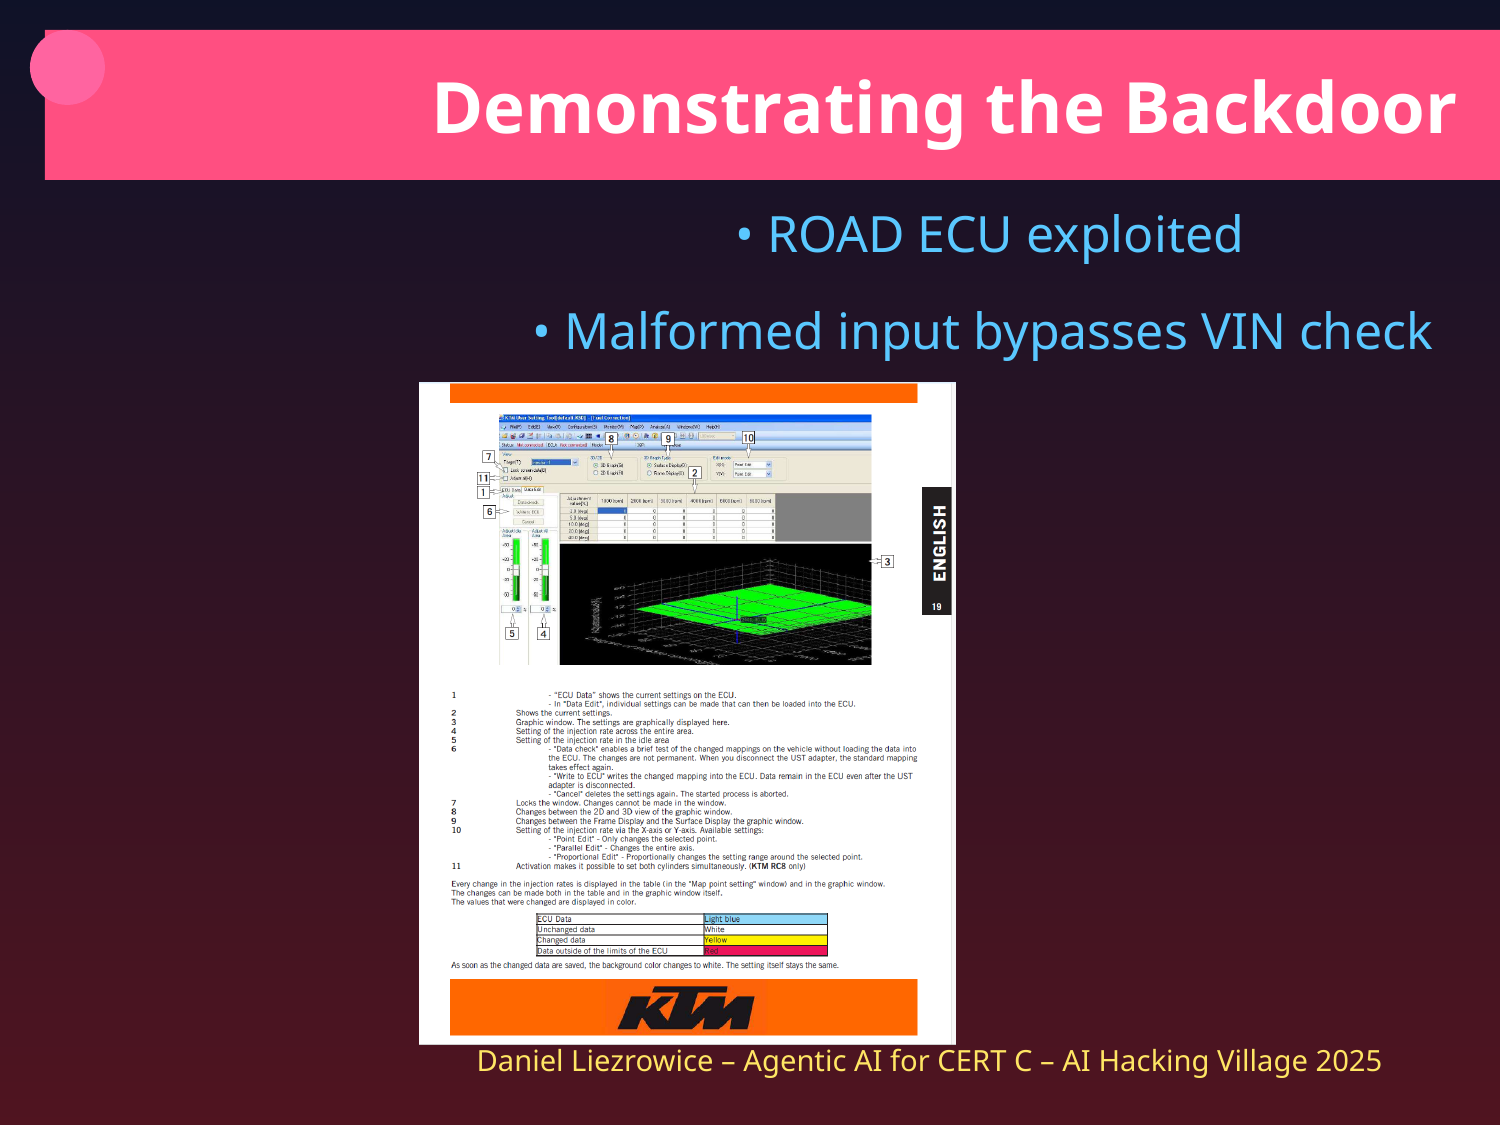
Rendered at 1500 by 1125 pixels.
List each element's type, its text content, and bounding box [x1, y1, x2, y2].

text_box [29, 29, 106, 106]
text_box [0, 0, 1500, 1125]
picture [418, 382, 956, 1046]
text_box Daniel Liezrowice – Agentic AI for CERT C – AI Hacking Village 2025 [461, 1034, 1399, 1085]
text_box • ROAD ECU exploited [720, 194, 1260, 270]
text_box • Malformed input bypasses VIN check [517, 292, 1449, 368]
text_box Demonstrating the Backdoor [44, 29, 1500, 181]
